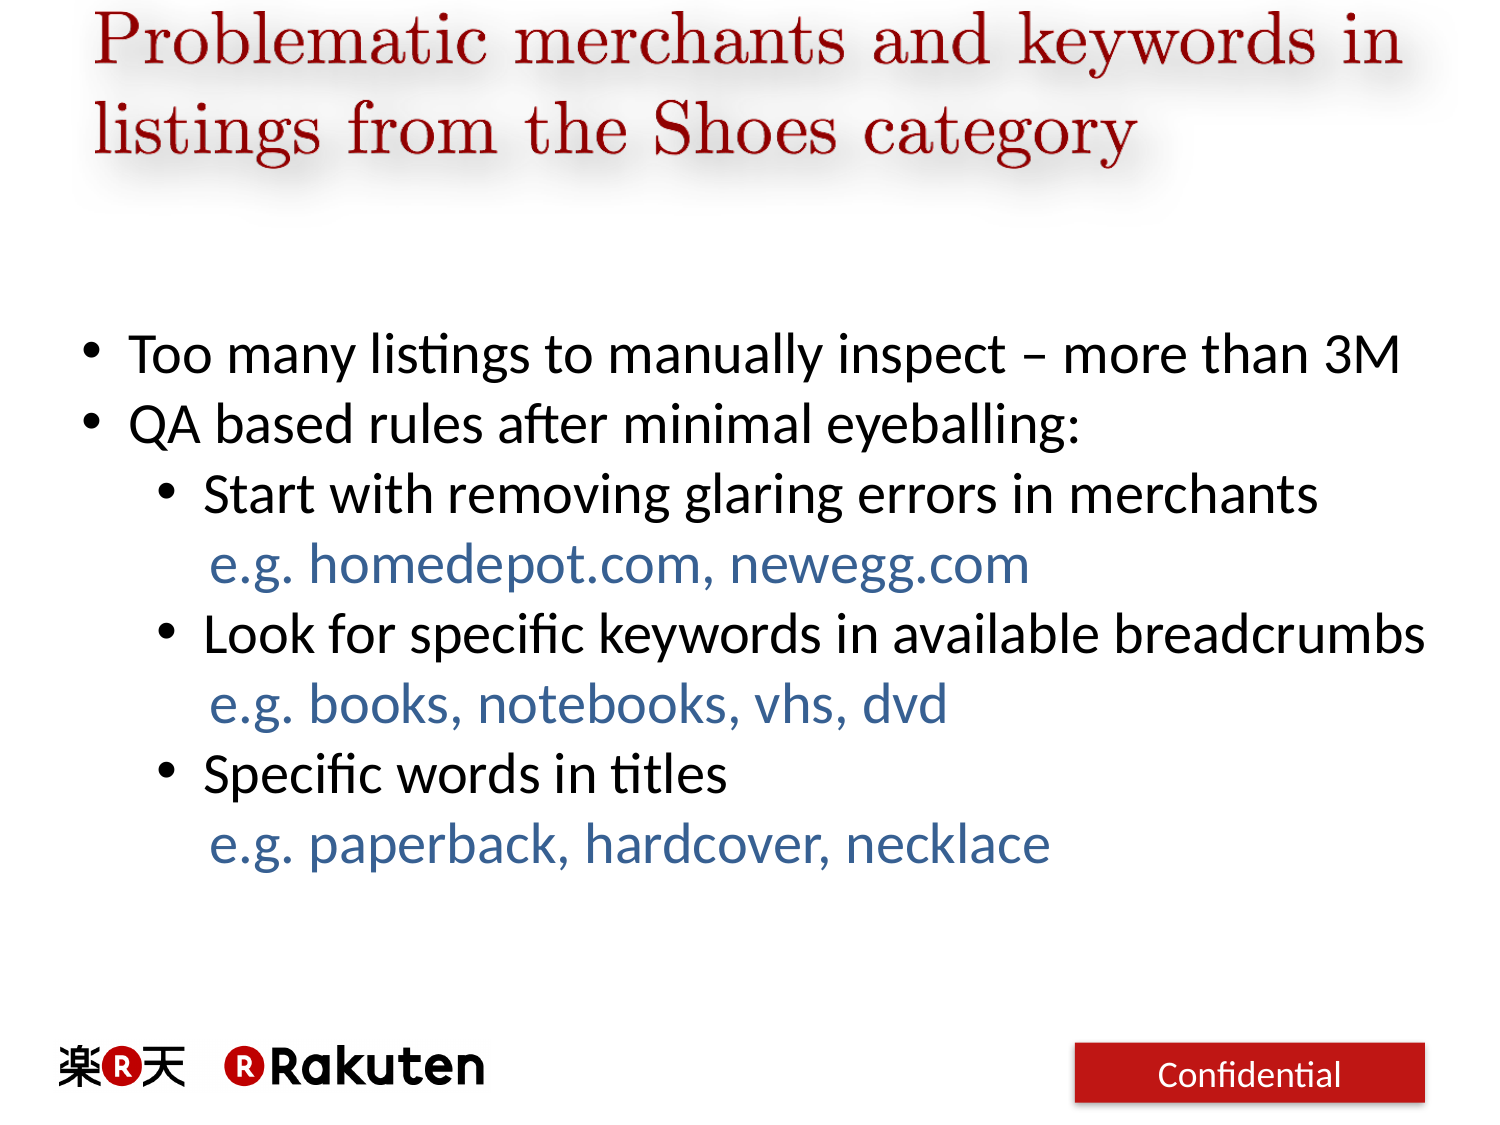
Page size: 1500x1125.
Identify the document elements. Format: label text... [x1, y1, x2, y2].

text_box Too many listings to manually inspect – more than 3M QA based rules after minimal eyeballing: Start with removing glaring errors in merchants e.g. homedepot.com, newegg.com Look for specific keywords in available breadcrumbs e.g. books, notebooks, vhs, dvd Specific words in titles e.g. paperback, hardcover, necklace [66, 307, 1442, 883]
picture [95, 10, 1403, 170]
picture [53, 1039, 491, 1093]
